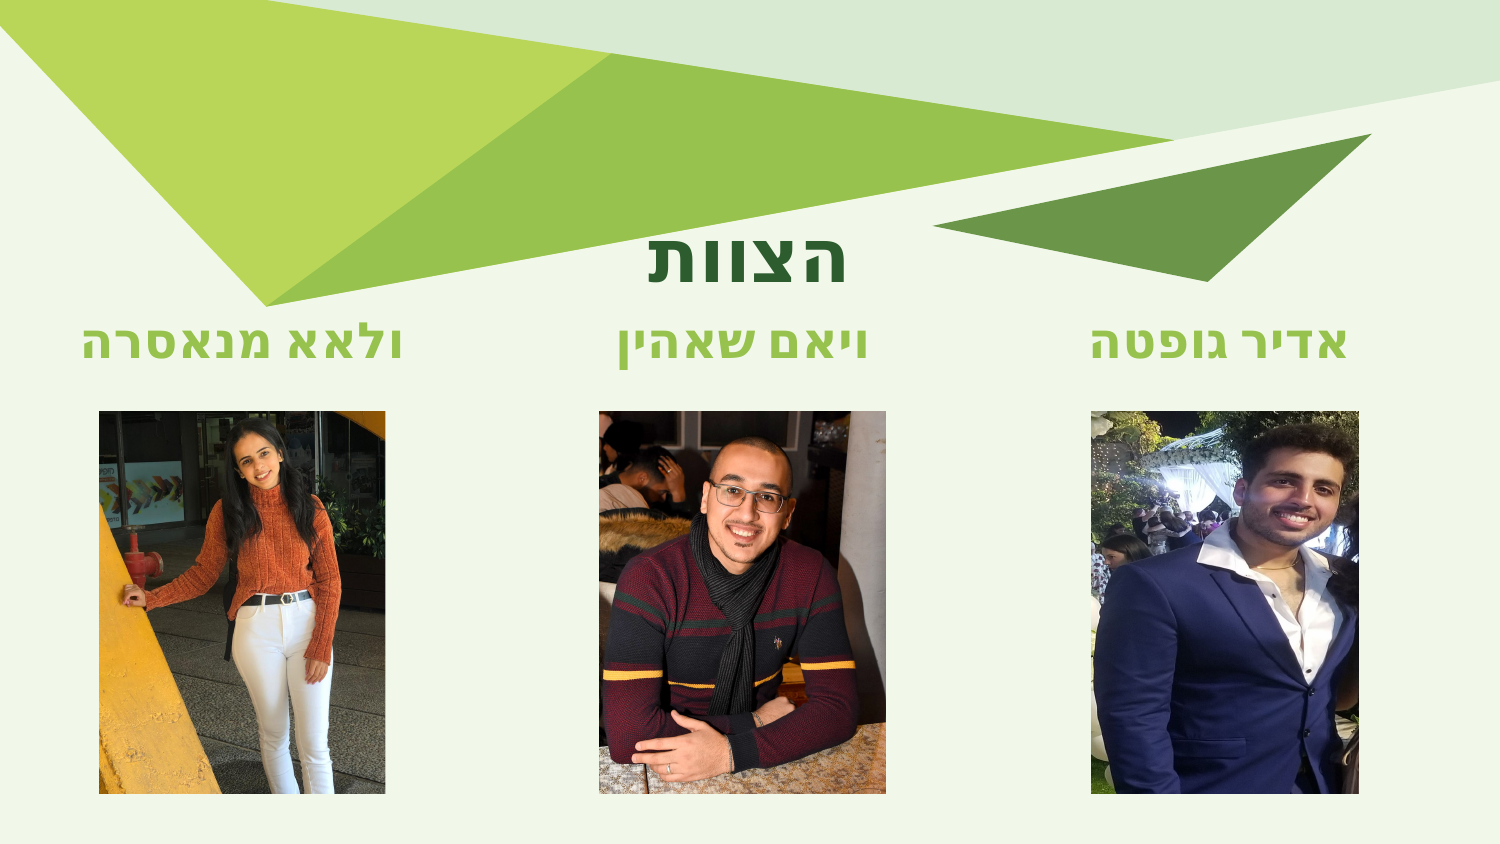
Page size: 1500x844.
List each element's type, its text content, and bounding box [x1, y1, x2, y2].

picture [599, 411, 886, 794]
title אדיר גופטה [1036, 293, 1403, 491]
picture [98, 411, 386, 794]
title ויאם שאהין [556, 293, 929, 491]
title ולאא מנאסרה [36, 293, 449, 491]
picture [1090, 411, 1359, 794]
title הצוות [43, 192, 1457, 332]
